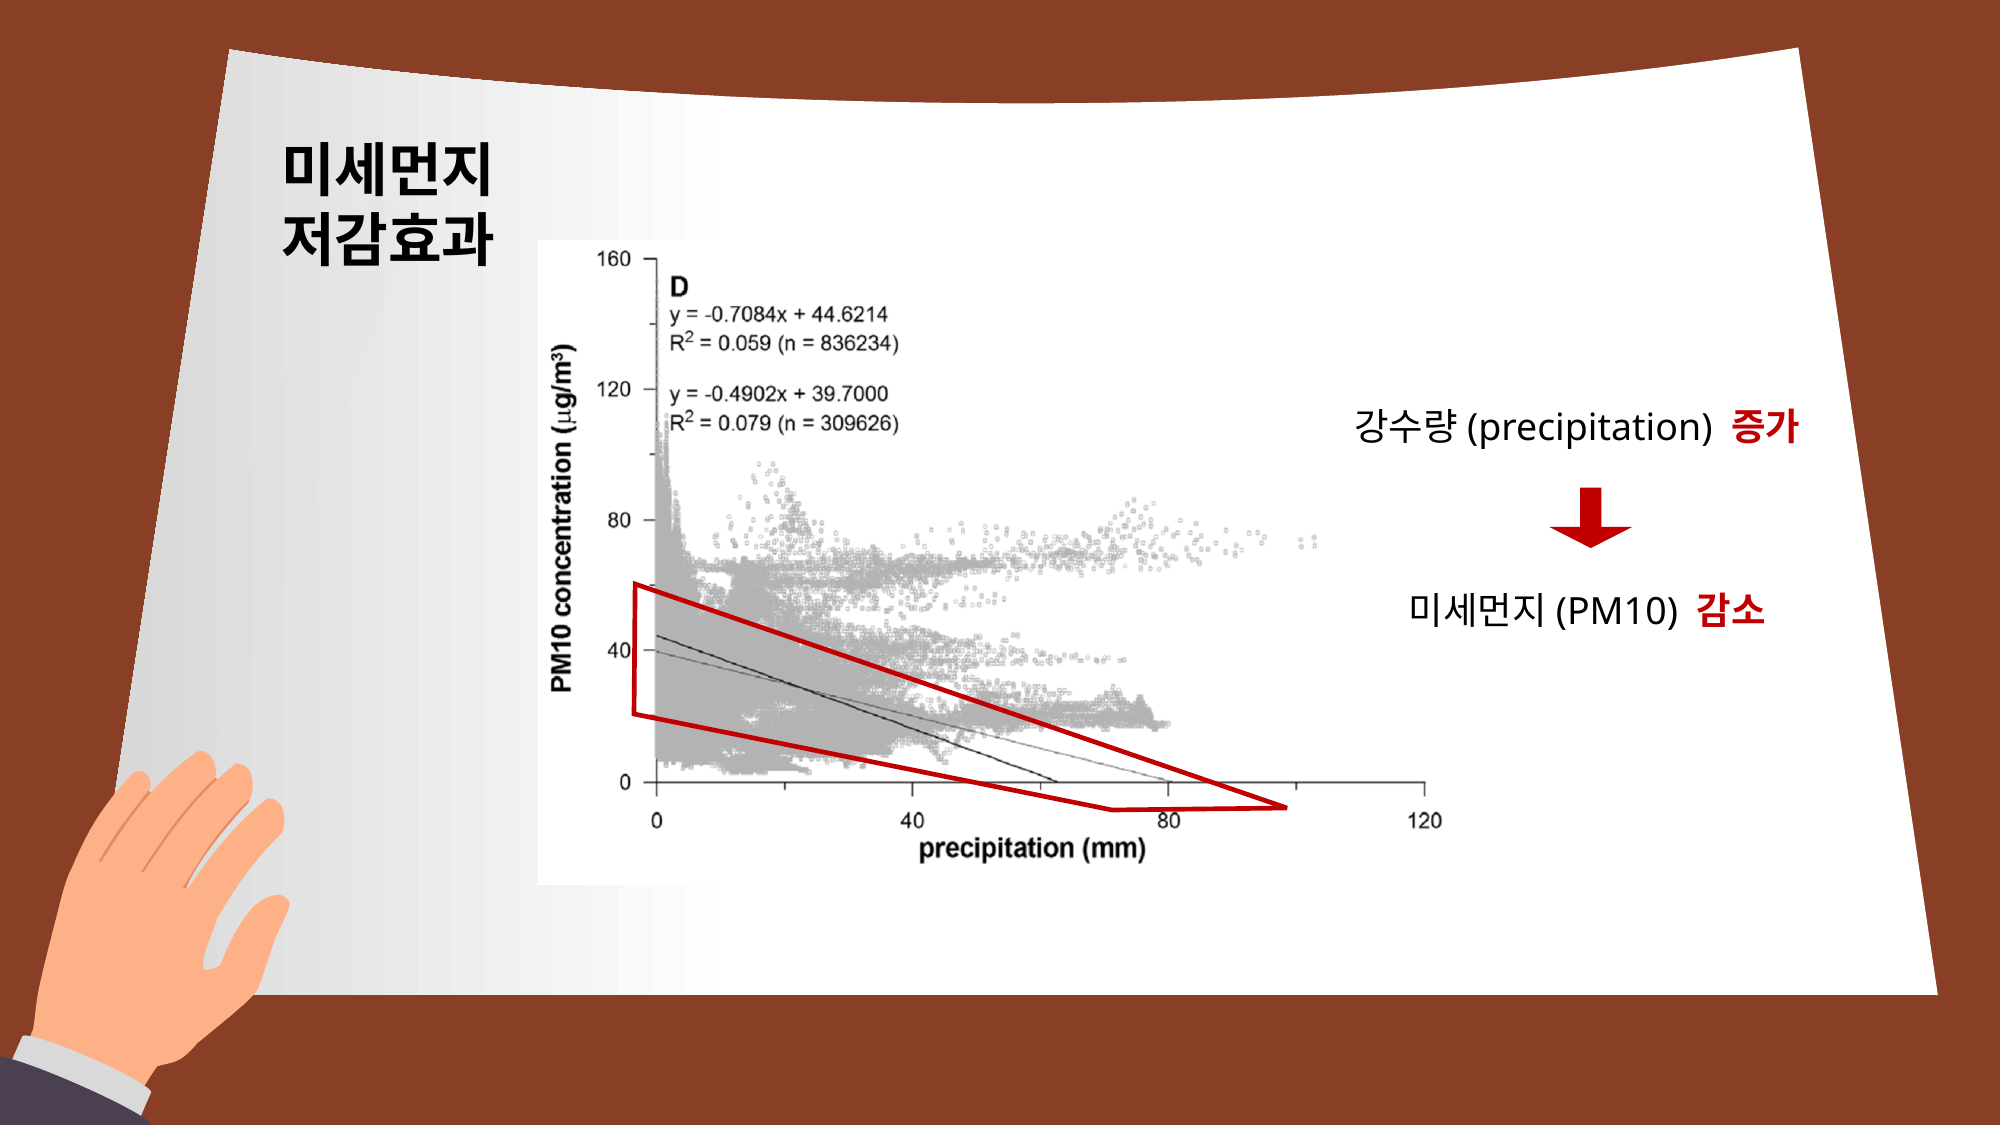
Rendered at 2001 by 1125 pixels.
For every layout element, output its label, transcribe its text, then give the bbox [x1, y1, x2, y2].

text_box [0, 736, 273, 1125]
text_box 강수량(precipitation) 증가 [1463, 395, 1842, 456]
text_box [122, 46, 1940, 997]
text_box 미세먼지(PM10) 감소 [1463, 579, 1788, 640]
text_box 미세먼지 저감효과 [266, 126, 729, 281]
picture [537, 240, 1463, 885]
text_box [1548, 486, 1633, 550]
